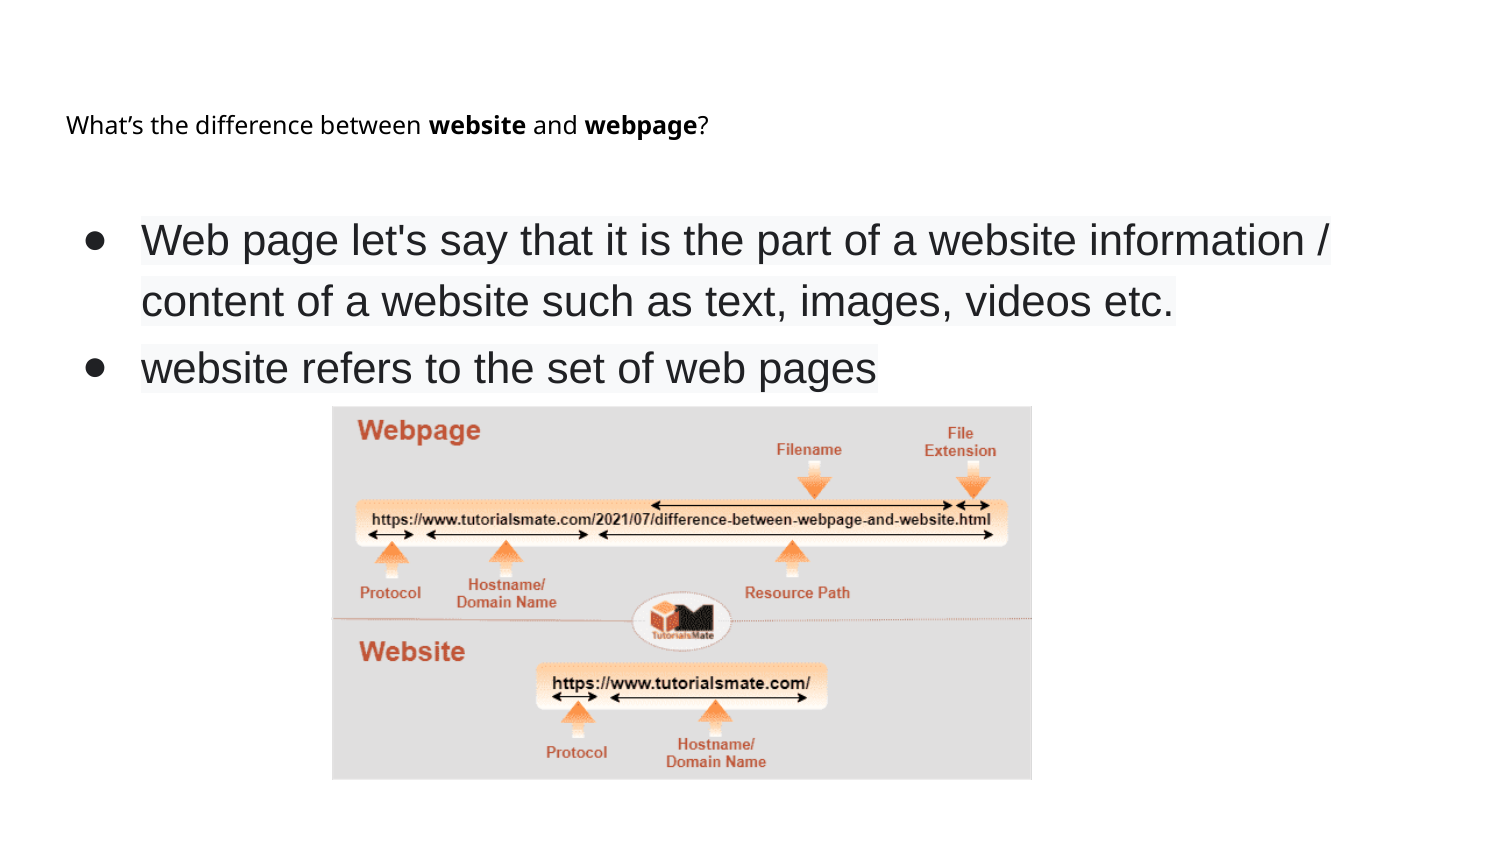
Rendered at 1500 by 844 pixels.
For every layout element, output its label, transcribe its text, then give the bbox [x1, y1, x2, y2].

list Web page let's say that it is the part of a website information / content of a website such as text, images, videos etc. website refers to the set of web pages [51, 189, 1449, 806]
picture [330, 406, 1034, 780]
title What’s the difference between website and webpage? [51, 72, 1449, 167]
